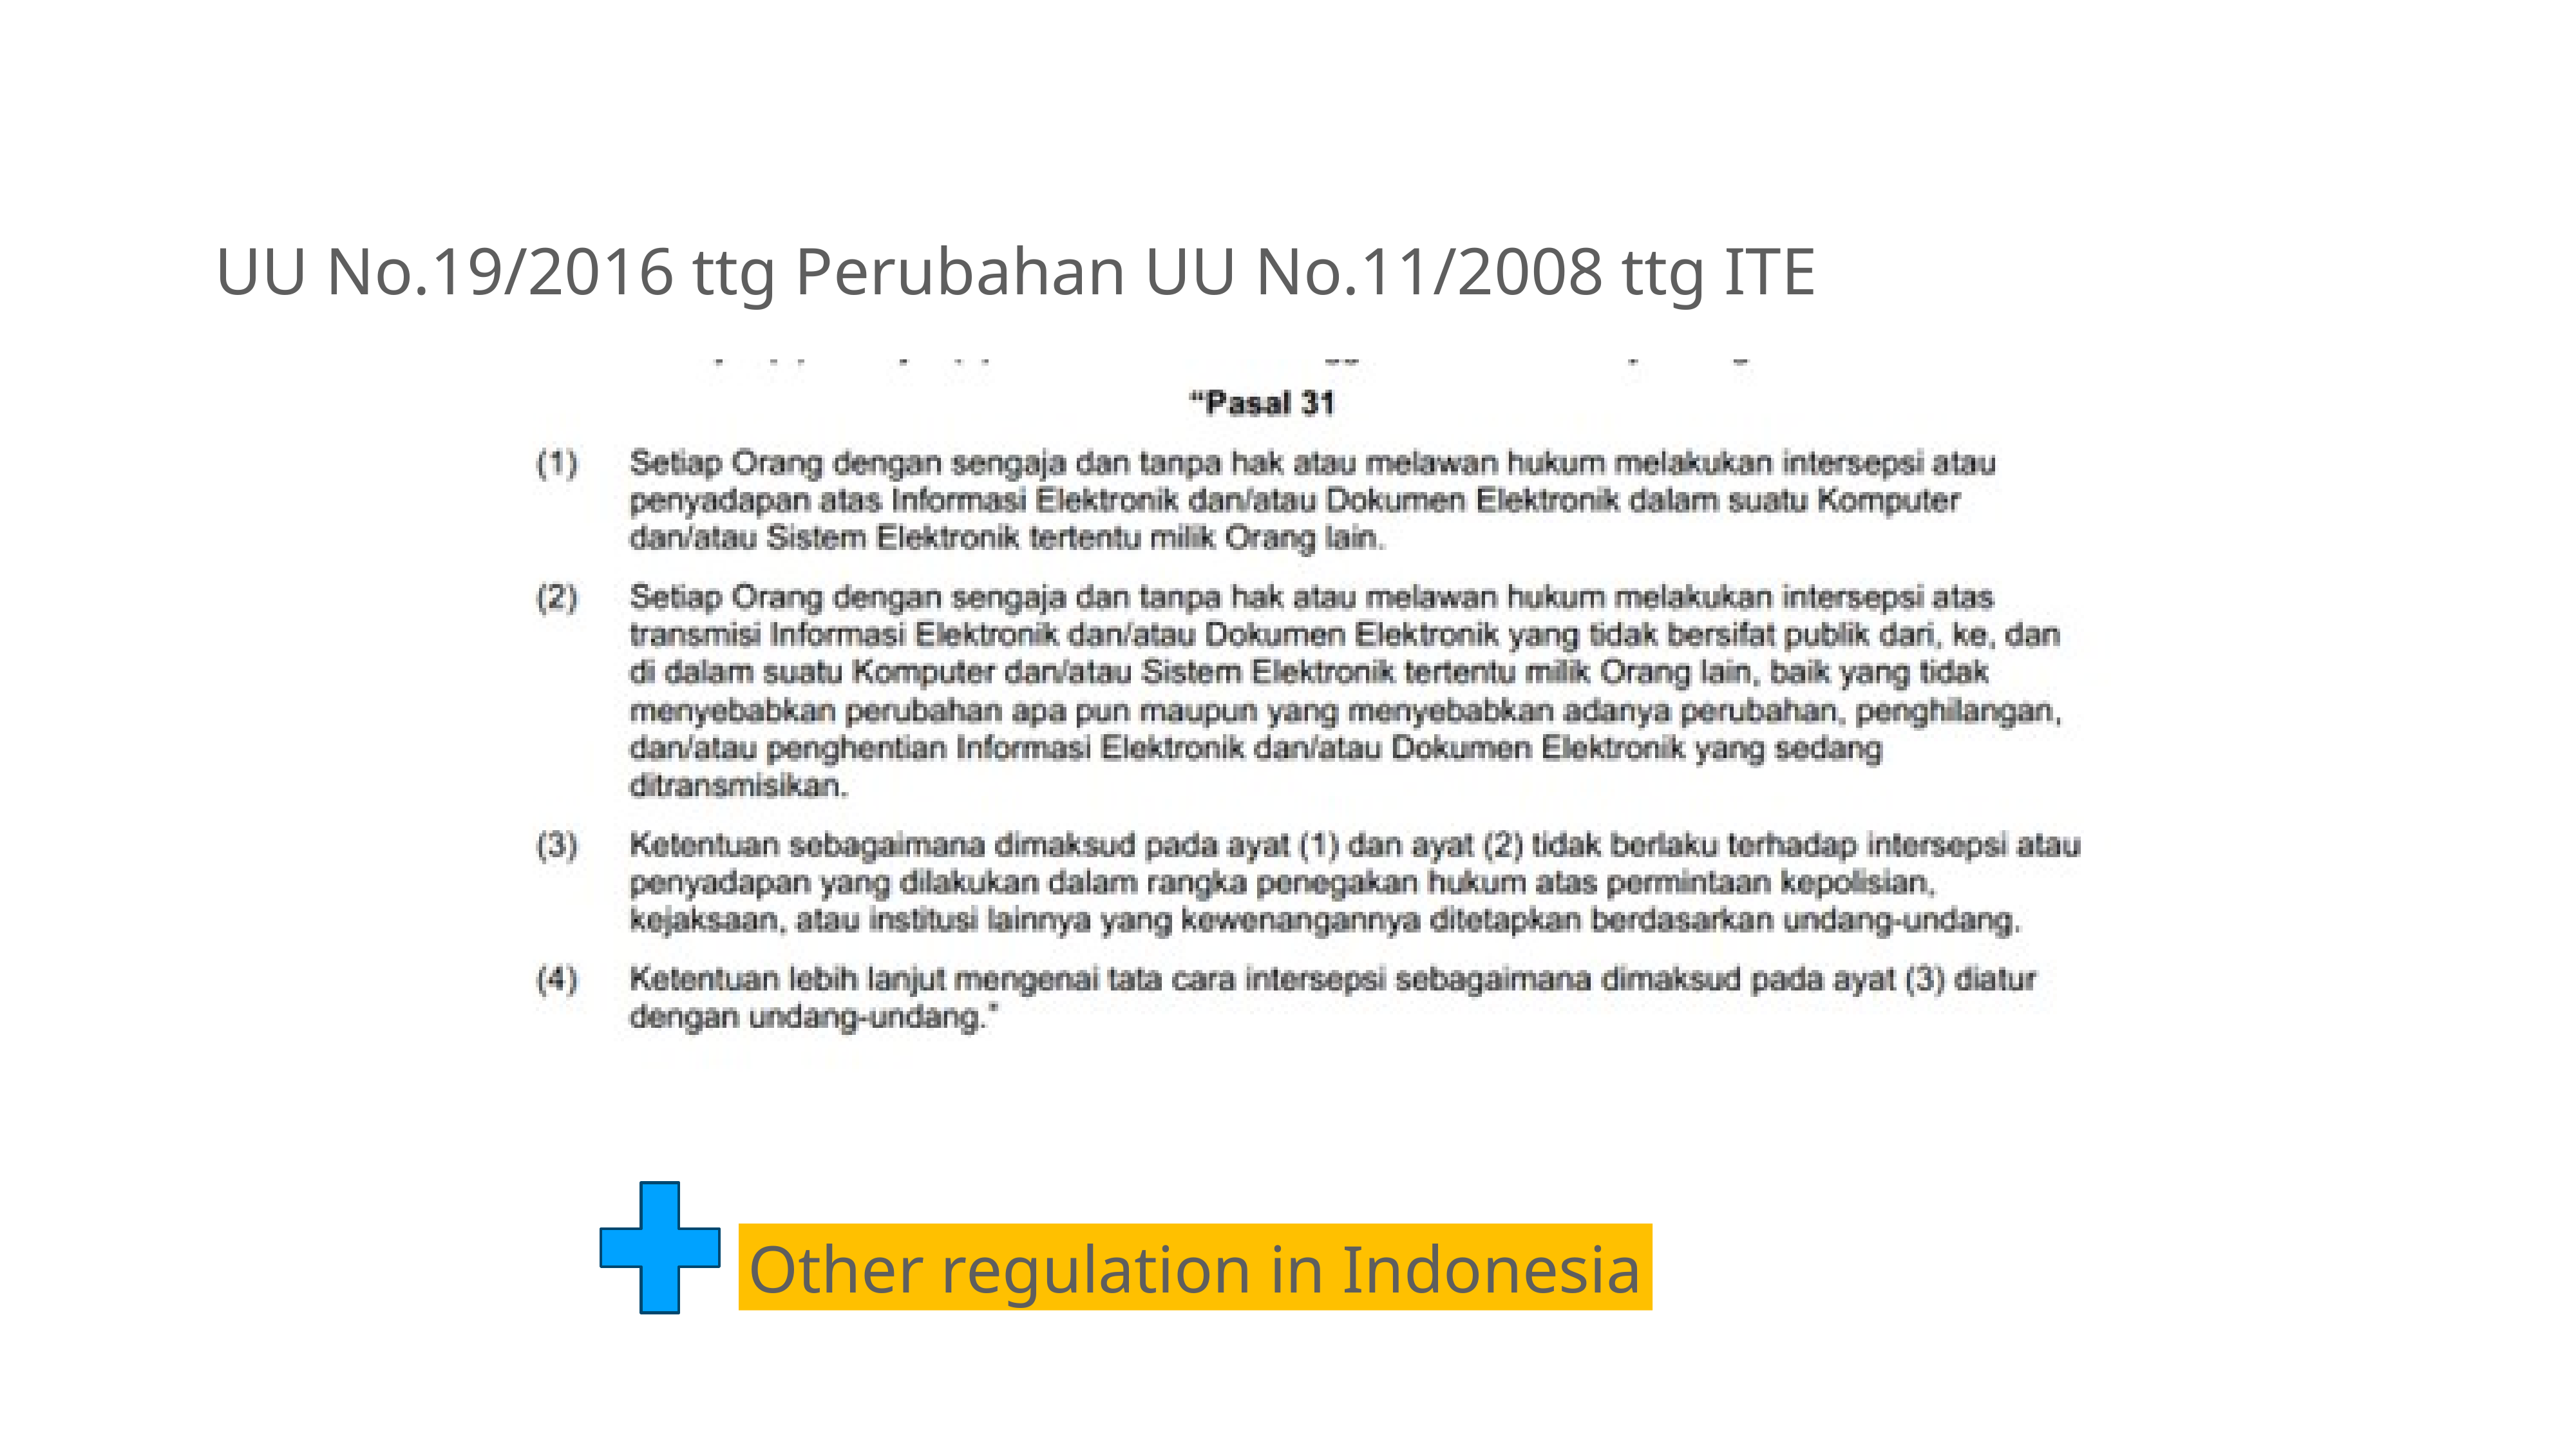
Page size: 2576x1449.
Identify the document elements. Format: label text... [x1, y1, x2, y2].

text_box UU No.19/2016 ttg Perubahan UU No.11/2008 ttg ITE [205, 225, 1829, 312]
text_box [600, 1181, 721, 1314]
picture [424, 359, 2152, 1090]
text_box Other regulation in Indonesia [739, 1223, 1653, 1311]
